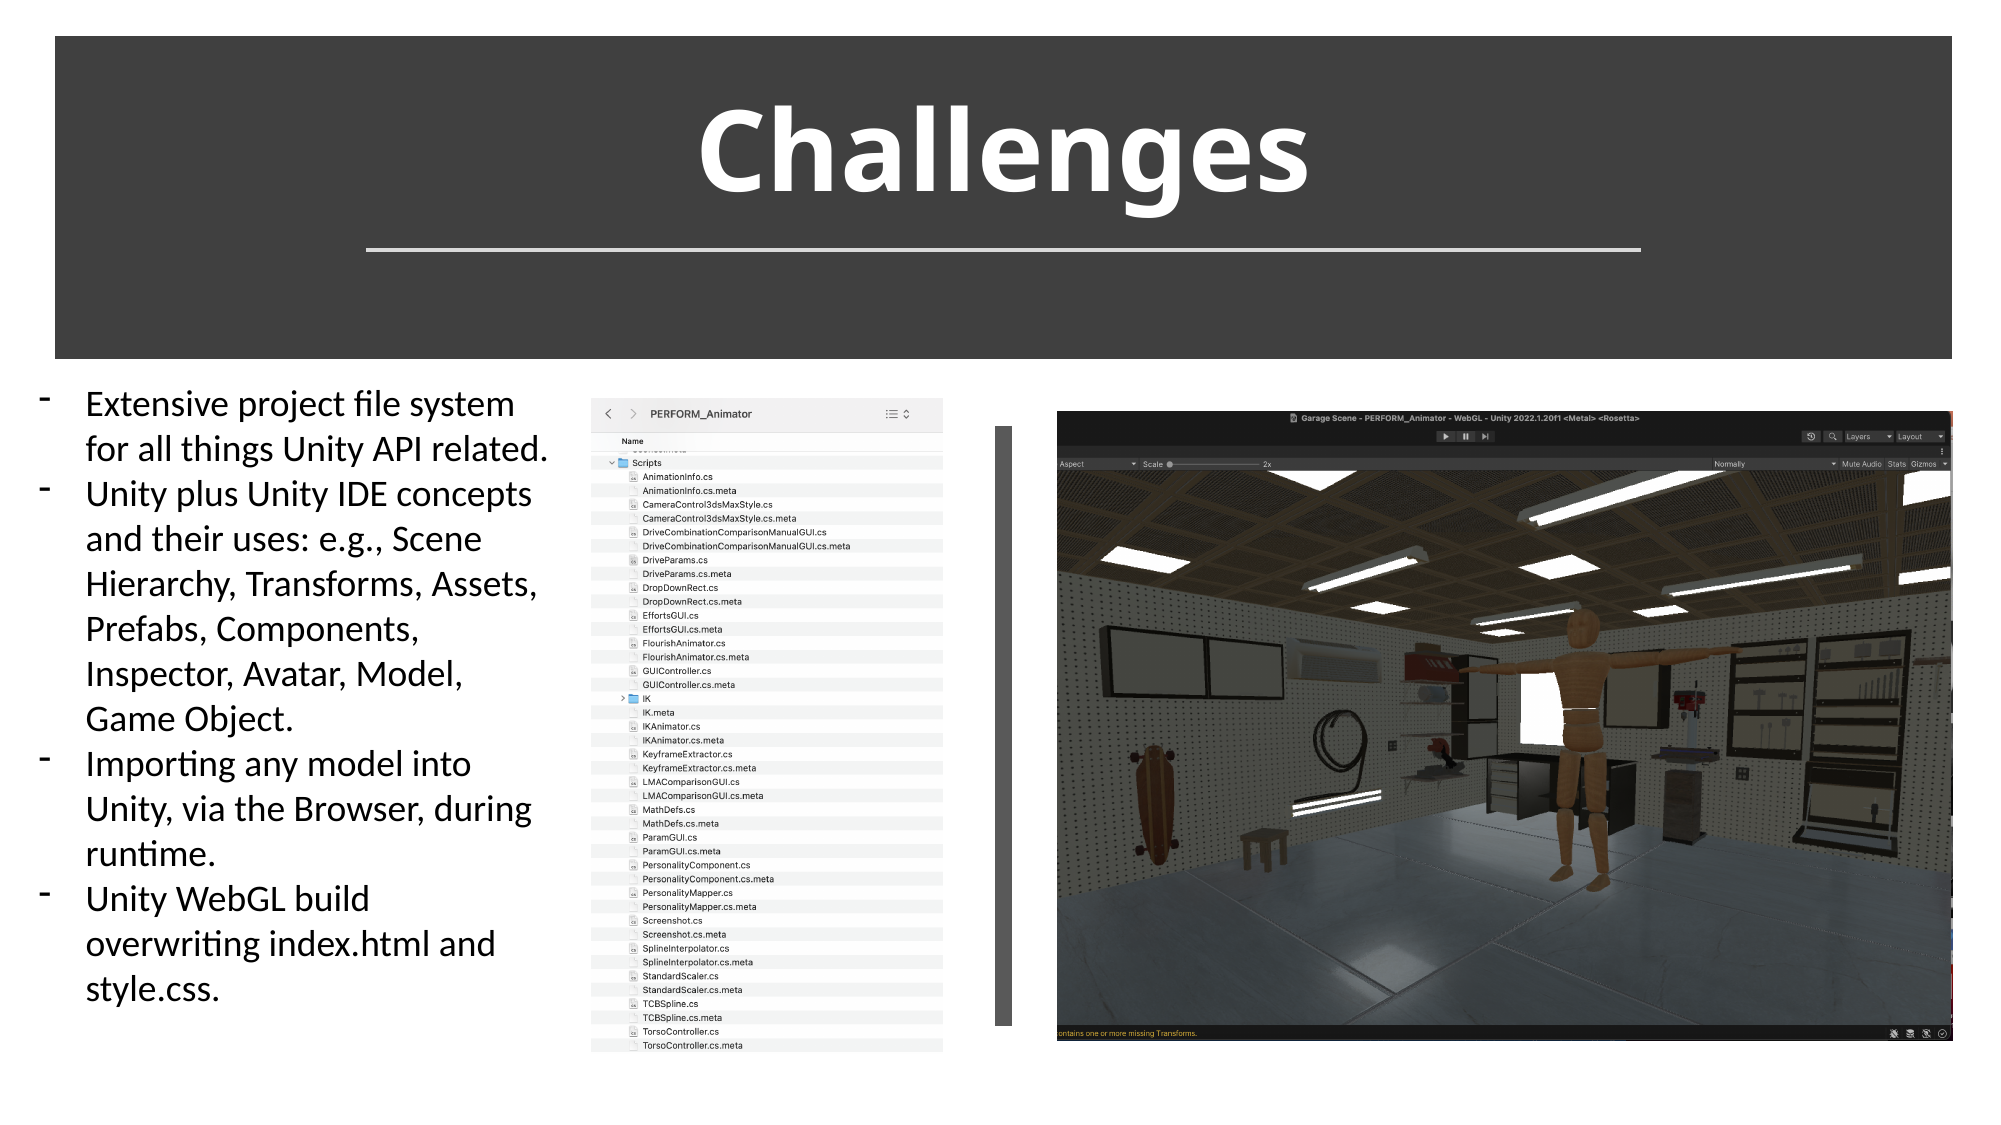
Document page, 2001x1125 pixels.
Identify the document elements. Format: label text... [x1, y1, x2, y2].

picture [1057, 411, 1953, 1041]
title Challenges [89, 71, 1917, 224]
picture [591, 398, 943, 1054]
text_box Extensive project file system for all things Unity API related. Unity plus Unity IDE concepts and their uses: e.g., Scene Hierarchy, Transforms, Assets, Prefabs, Components, Inspector, Avatar, Model, Game Object. Importing any model into Unity, via the Browser, during runtime. Unity WebGL build overwriting index.html and style.css. [23, 371, 568, 1107]
text_box [64, 45, 1942, 350]
